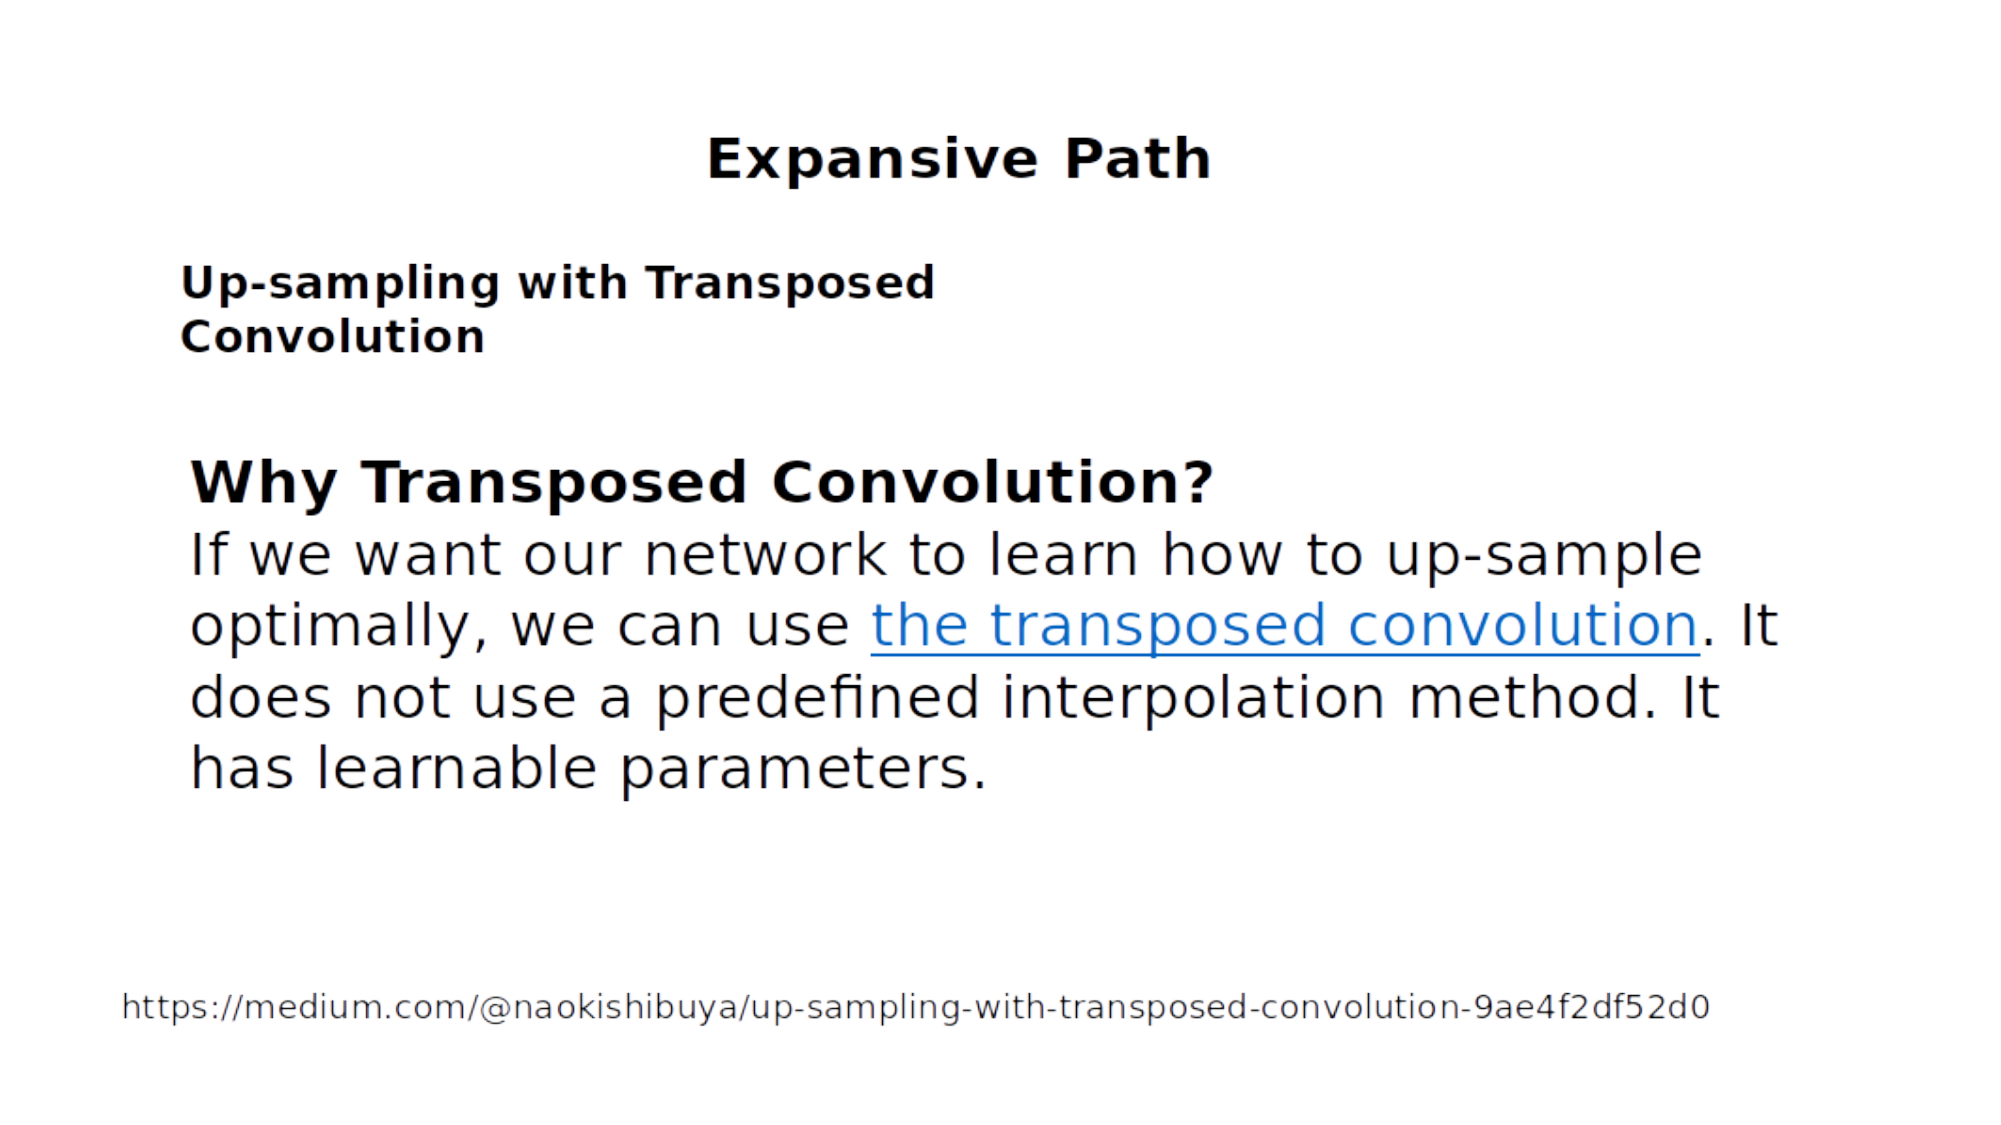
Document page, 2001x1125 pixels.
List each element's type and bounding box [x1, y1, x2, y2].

picture [108, 58, 1899, 1032]
